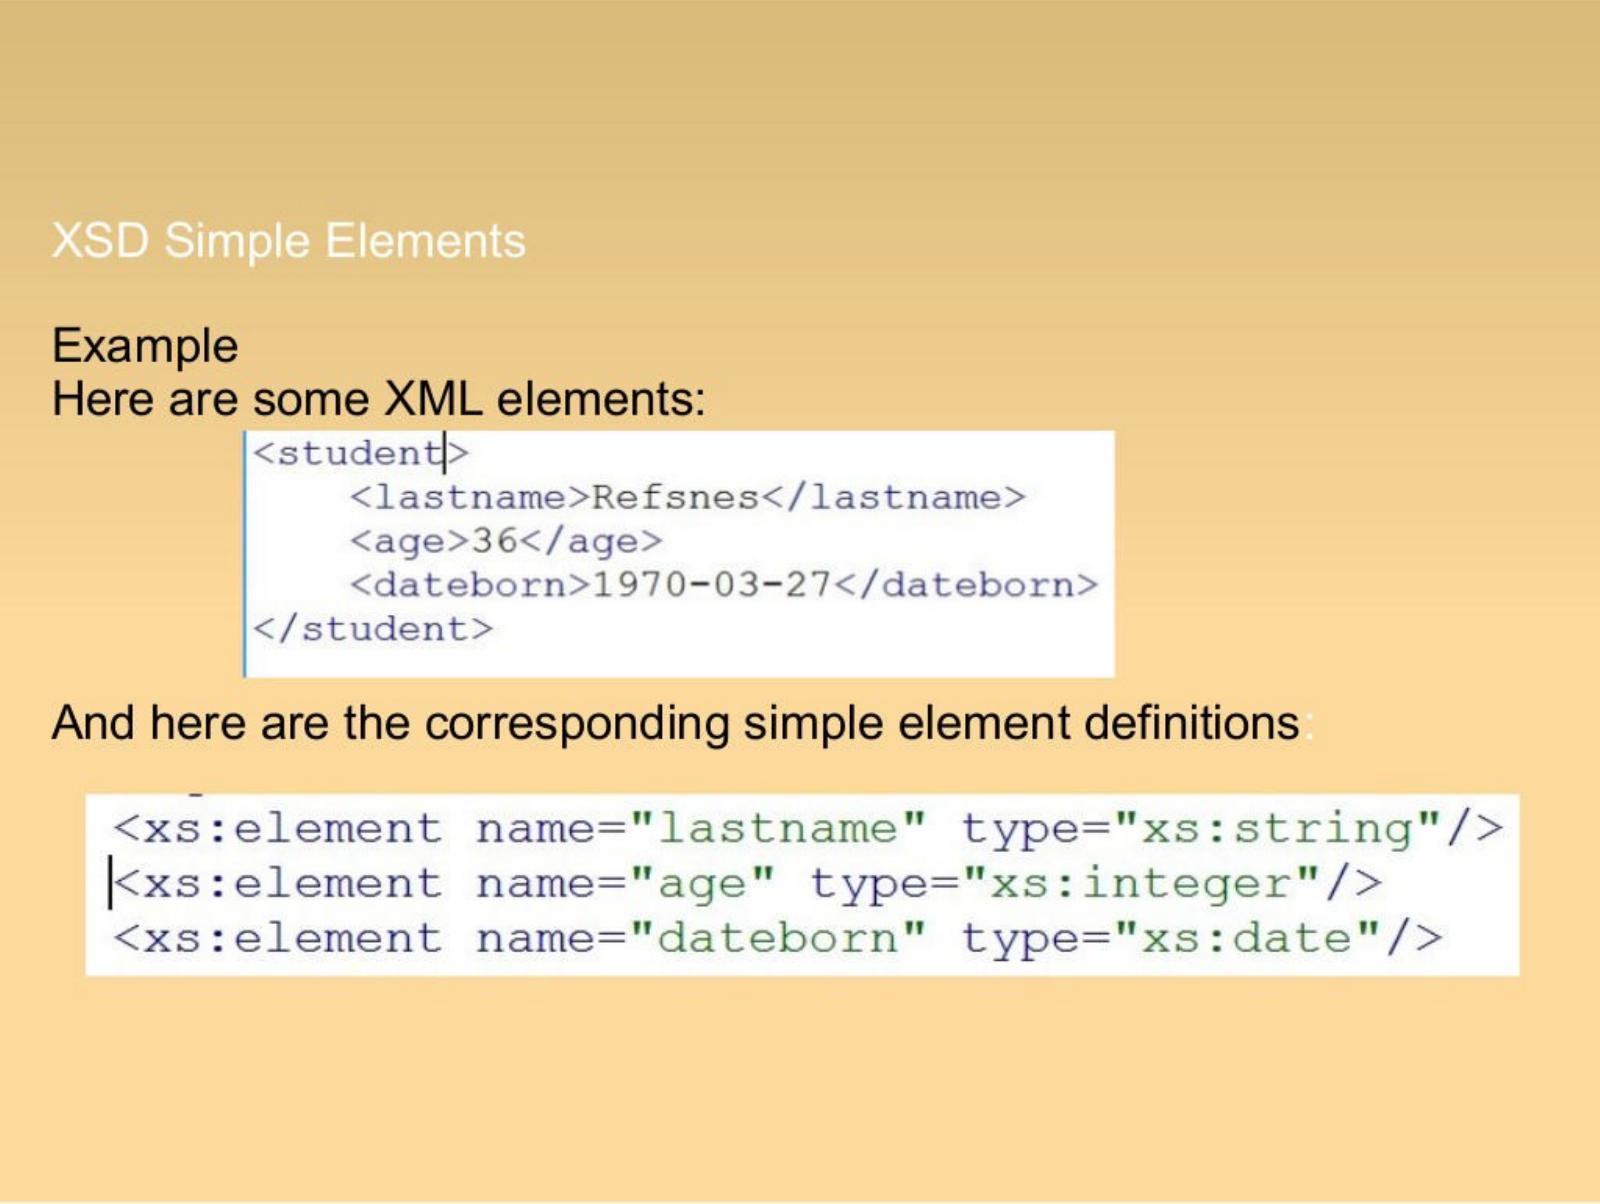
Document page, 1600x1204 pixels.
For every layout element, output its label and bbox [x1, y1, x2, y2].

text_box [0, 0, 1600, 1204]
